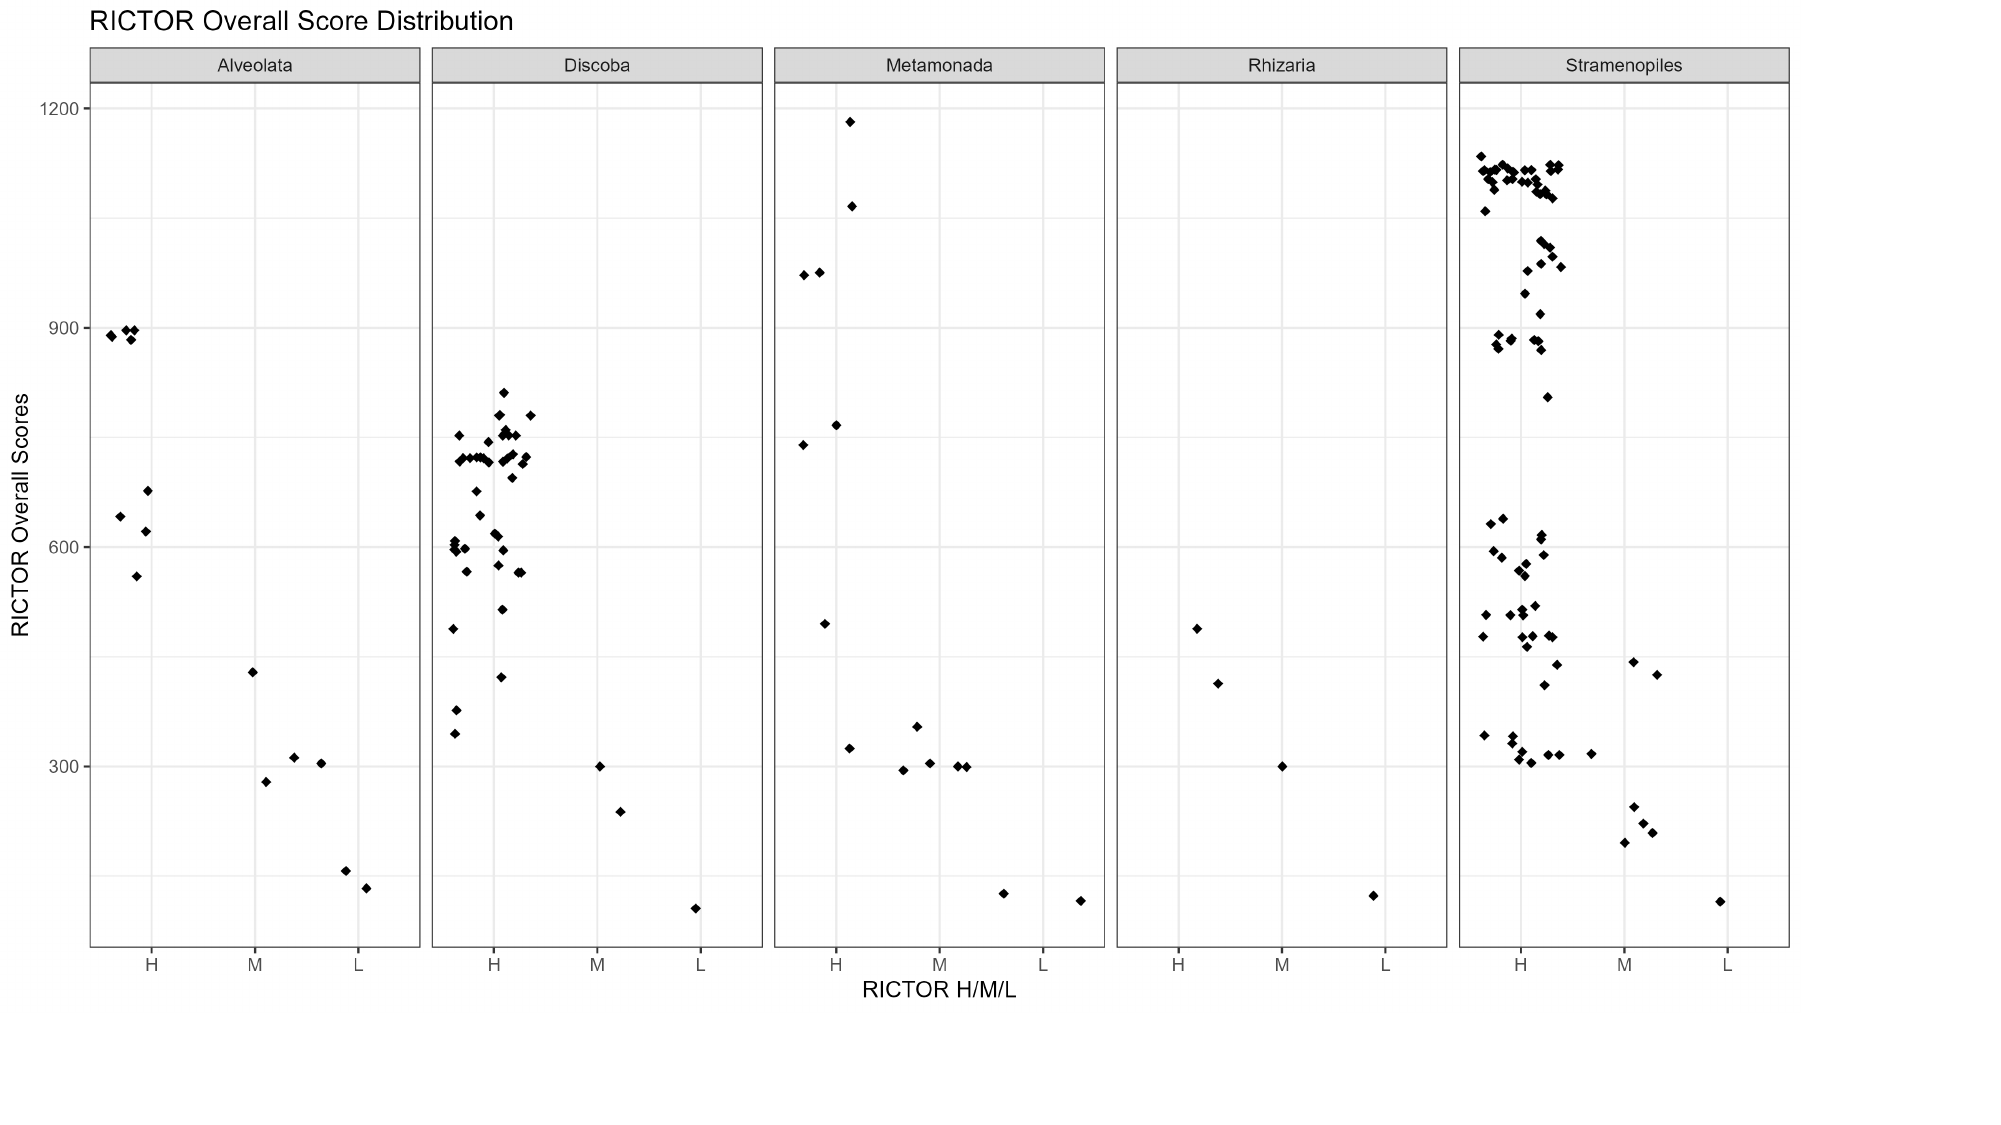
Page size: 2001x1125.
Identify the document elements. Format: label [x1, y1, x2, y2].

picture [0, 0, 1801, 1013]
